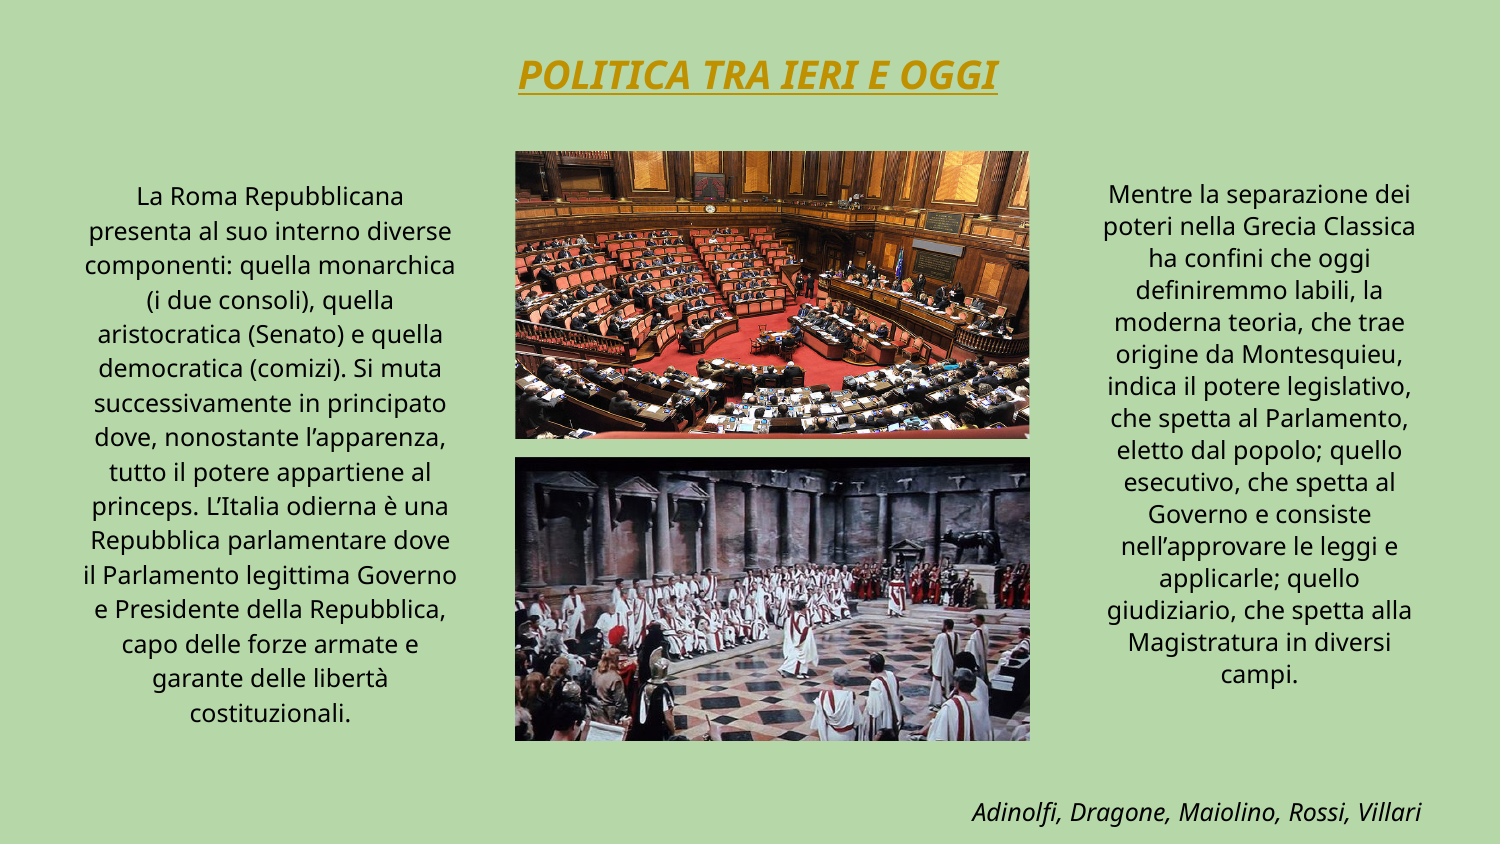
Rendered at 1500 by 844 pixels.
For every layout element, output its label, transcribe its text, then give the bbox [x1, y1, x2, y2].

picture [514, 457, 1030, 742]
title POLITICA TRA IERI E OGGI [51, 11, 1449, 106]
text_box Adinolfi, Dragone, Maiolino, Rossi, Villari [936, 781, 1466, 844]
picture [514, 151, 1030, 439]
text_box Mentre la separazione dei poteri nella Grecia Classica ha confini che oggi definiremmo labili, la moderna teoria, che trae origine da Montesquieu, indica il potere legislativo, che spetta al Parlamento, eletto dal popolo; quello esecutivo, che spetta al Governo e consiste nell’approvare le leggi e applicarle; quello giudiziario, che spetta alla Magistratura in diversi campi. [1083, 161, 1437, 751]
list La Roma Repubblicana presenta al suo interno diverse componenti: quella monarchica (i due consoli), quella aristocratica (Senato) e quella democratica (comizi). Si muta successivamente in principato dove, nonostante l’apparenza, tutto il potere appartiene al princeps. L’Italia odierna è una Repubblica parlamentare dove il Parlamento legittima Governo e Presidente della Repubblica, capo delle forze armate e garante delle libertà costituzionali. [67, 161, 475, 828]
